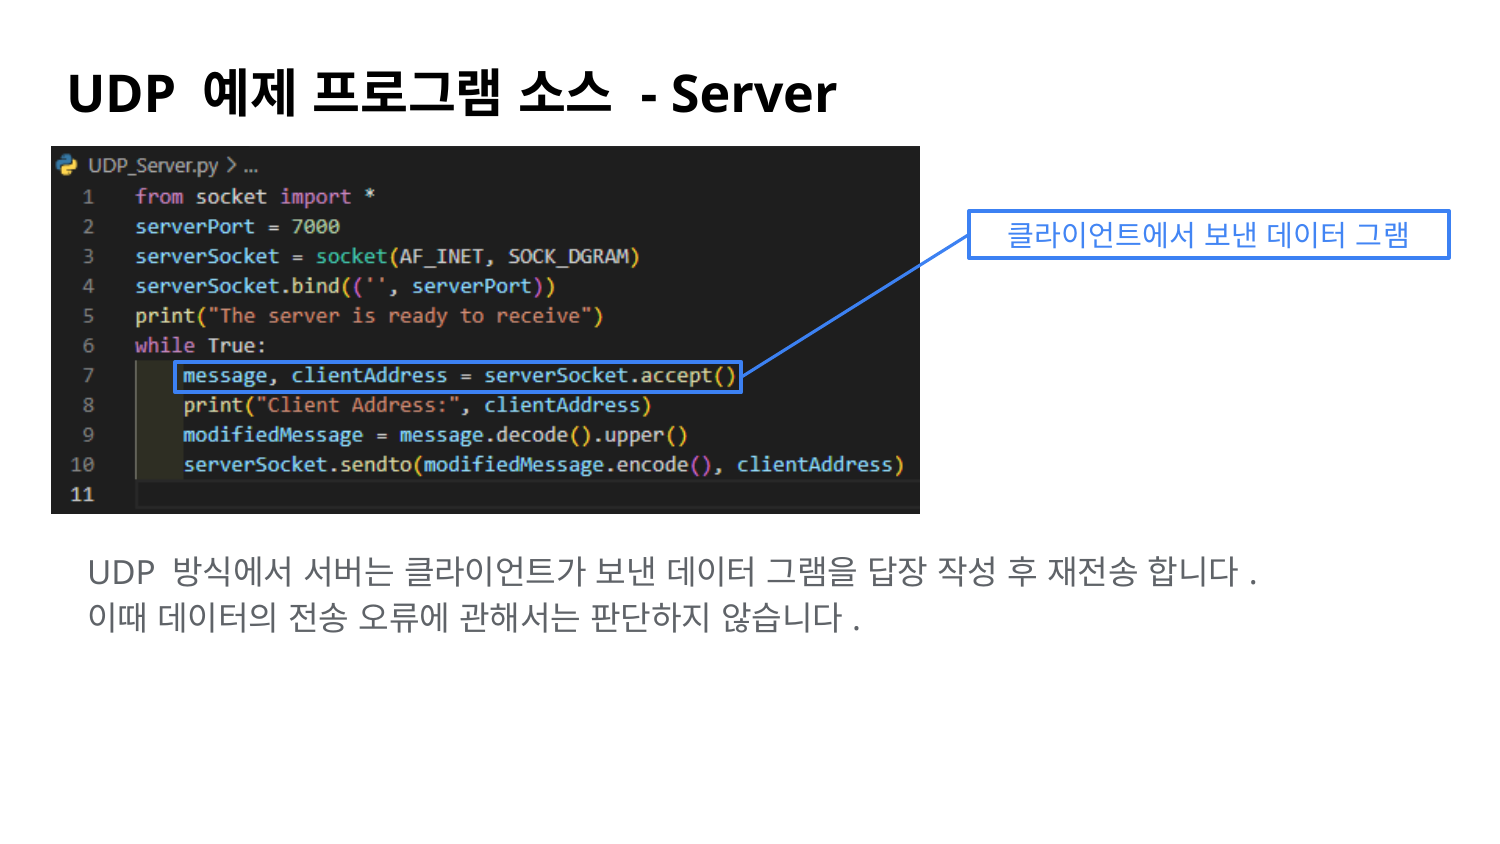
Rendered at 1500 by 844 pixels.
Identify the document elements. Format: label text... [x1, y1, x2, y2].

picture [50, 146, 921, 515]
text_box 클라이언트에서 보낸 데이터 그램 [967, 209, 1451, 260]
list UDP 방식에서 서버는 클라이언트가 보낸 데이터 그램을 답장 작성 후 재전송 합니다. 이때 데이터의 전송 오류에 관해서는 판단하지 않습니다. [51, 530, 1432, 799]
title UDP 예제 프로그램 소스 - Server [51, 45, 1432, 169]
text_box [740, 234, 970, 378]
